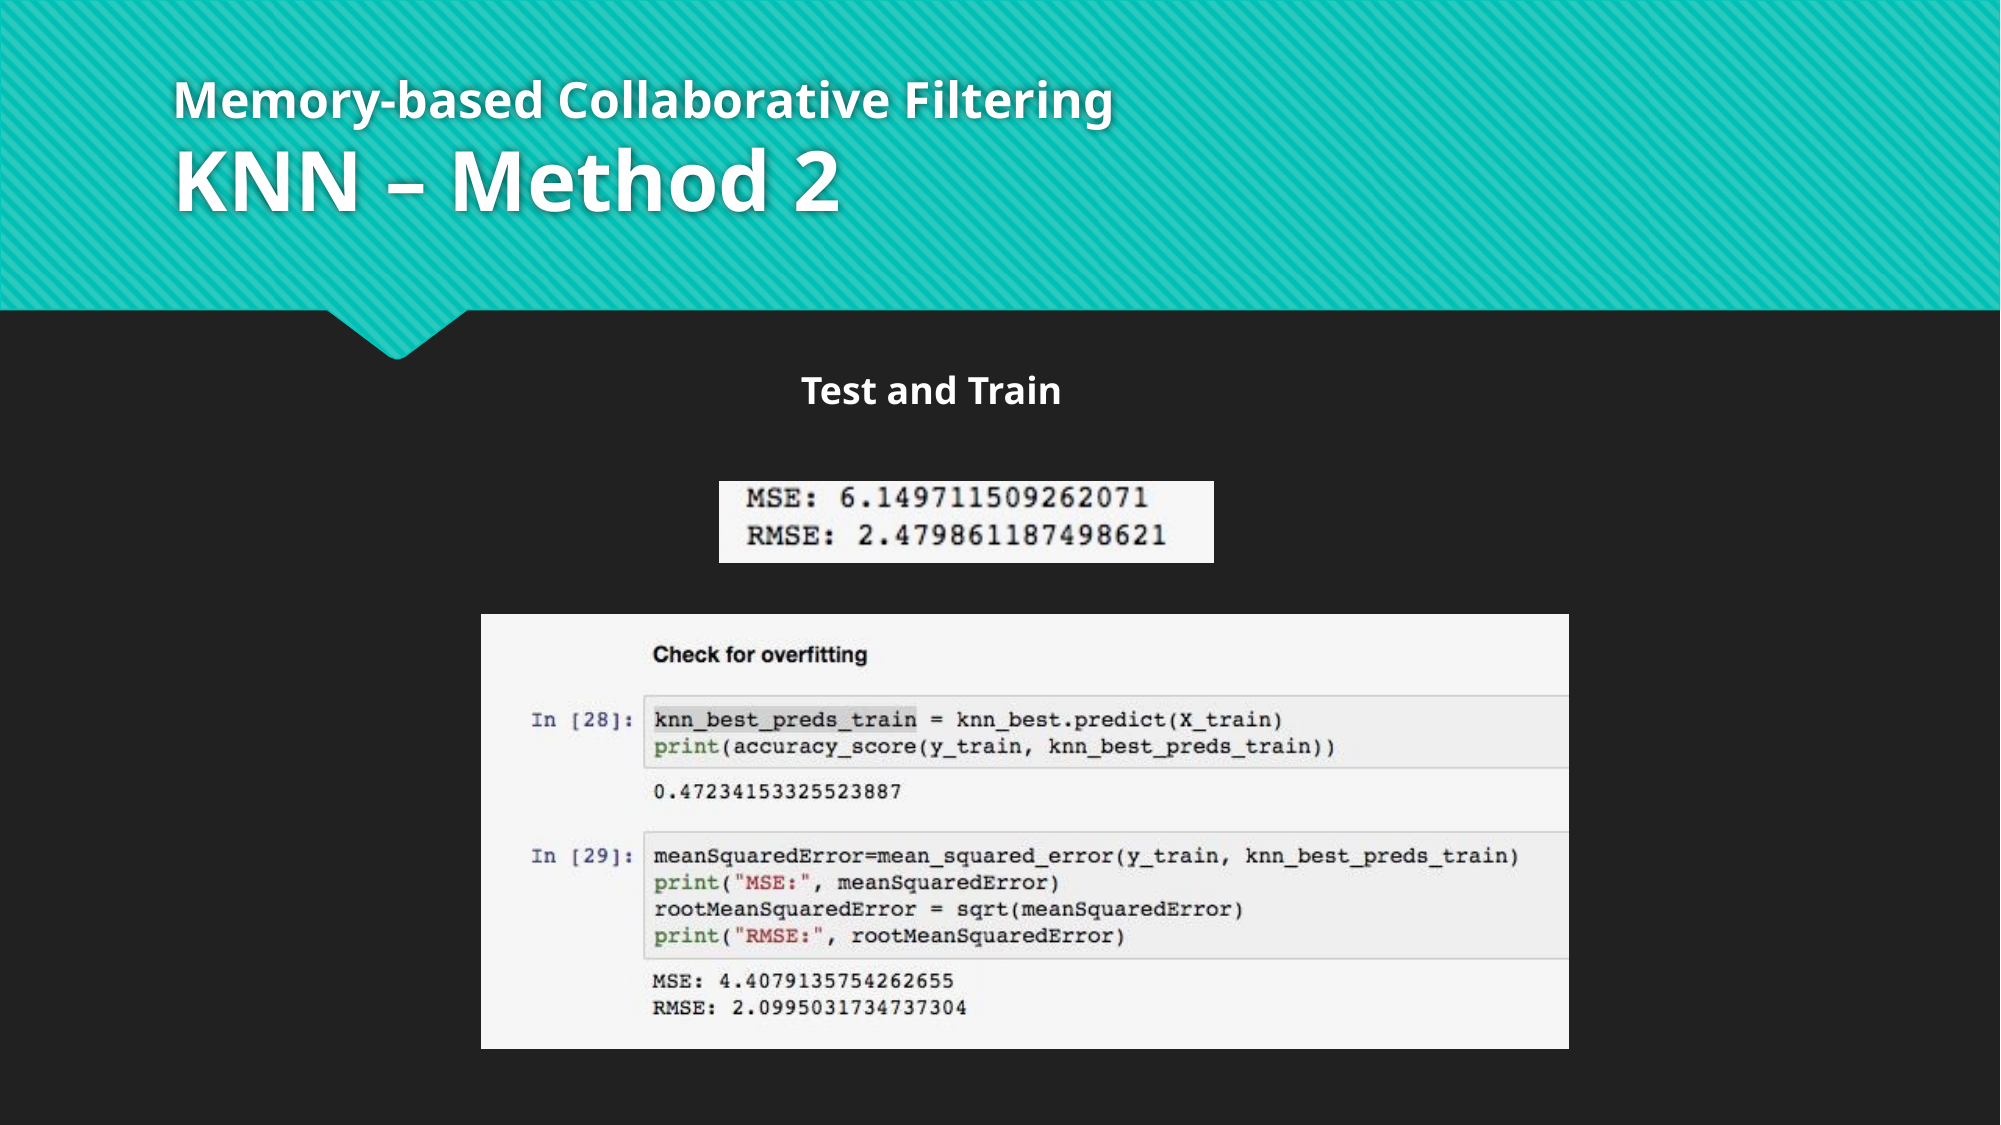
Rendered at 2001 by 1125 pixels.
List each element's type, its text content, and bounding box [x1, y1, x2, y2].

text_box Memory-based Collaborative Filtering KNN – Method 2 [157, 76, 1893, 236]
picture [718, 481, 1214, 563]
text_box Test and Train [698, 359, 1277, 419]
picture [480, 613, 1569, 1049]
